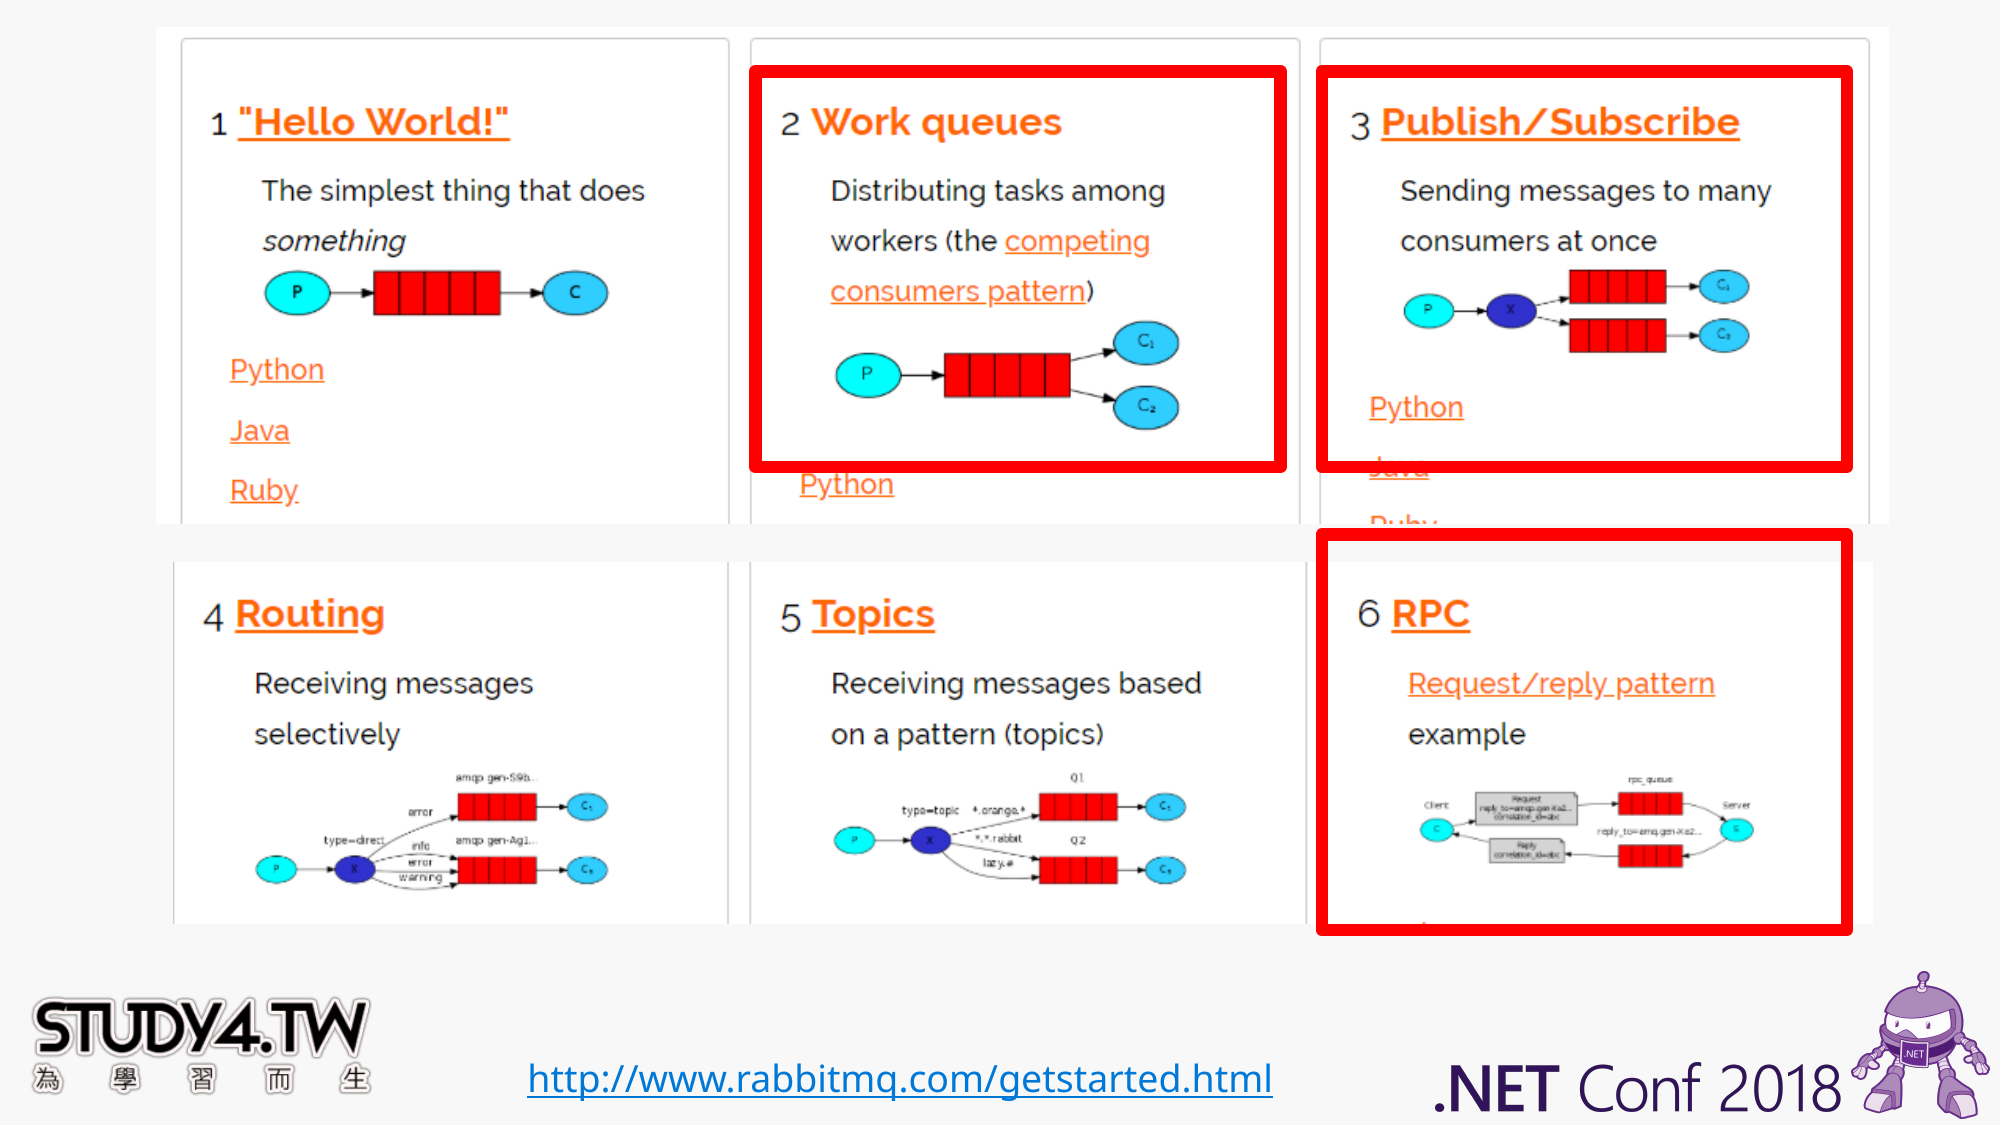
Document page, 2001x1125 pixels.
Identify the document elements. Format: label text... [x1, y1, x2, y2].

picture [21, 983, 384, 1101]
picture [156, 27, 1889, 524]
picture [173, 562, 1873, 924]
picture [1851, 971, 1990, 1119]
text_box [1321, 924, 1848, 931]
text_box http://www.rabbitmq.com/getstarted.html [512, 1047, 1289, 1125]
picture [1435, 1062, 1841, 1112]
text_box [1321, 534, 1848, 562]
